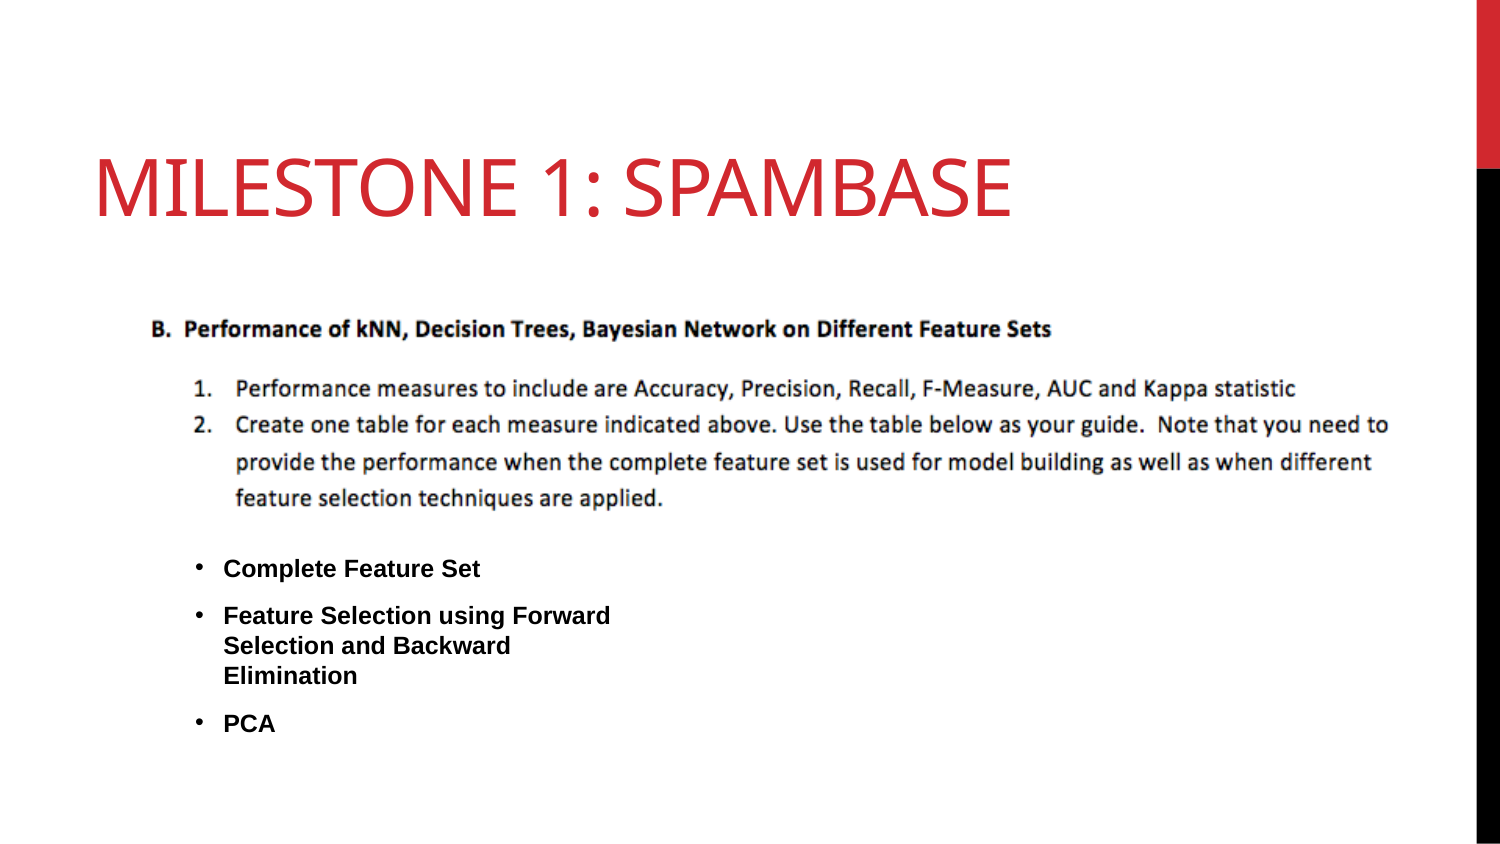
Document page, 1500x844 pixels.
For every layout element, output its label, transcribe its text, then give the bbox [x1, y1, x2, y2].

text_box MILESTONE 1: SPambase [77, 121, 1427, 248]
picture [101, 306, 1459, 533]
text_box Complete Feature Set Feature Selection using Forward Selection and Backward Elimination PCA [180, 544, 641, 844]
